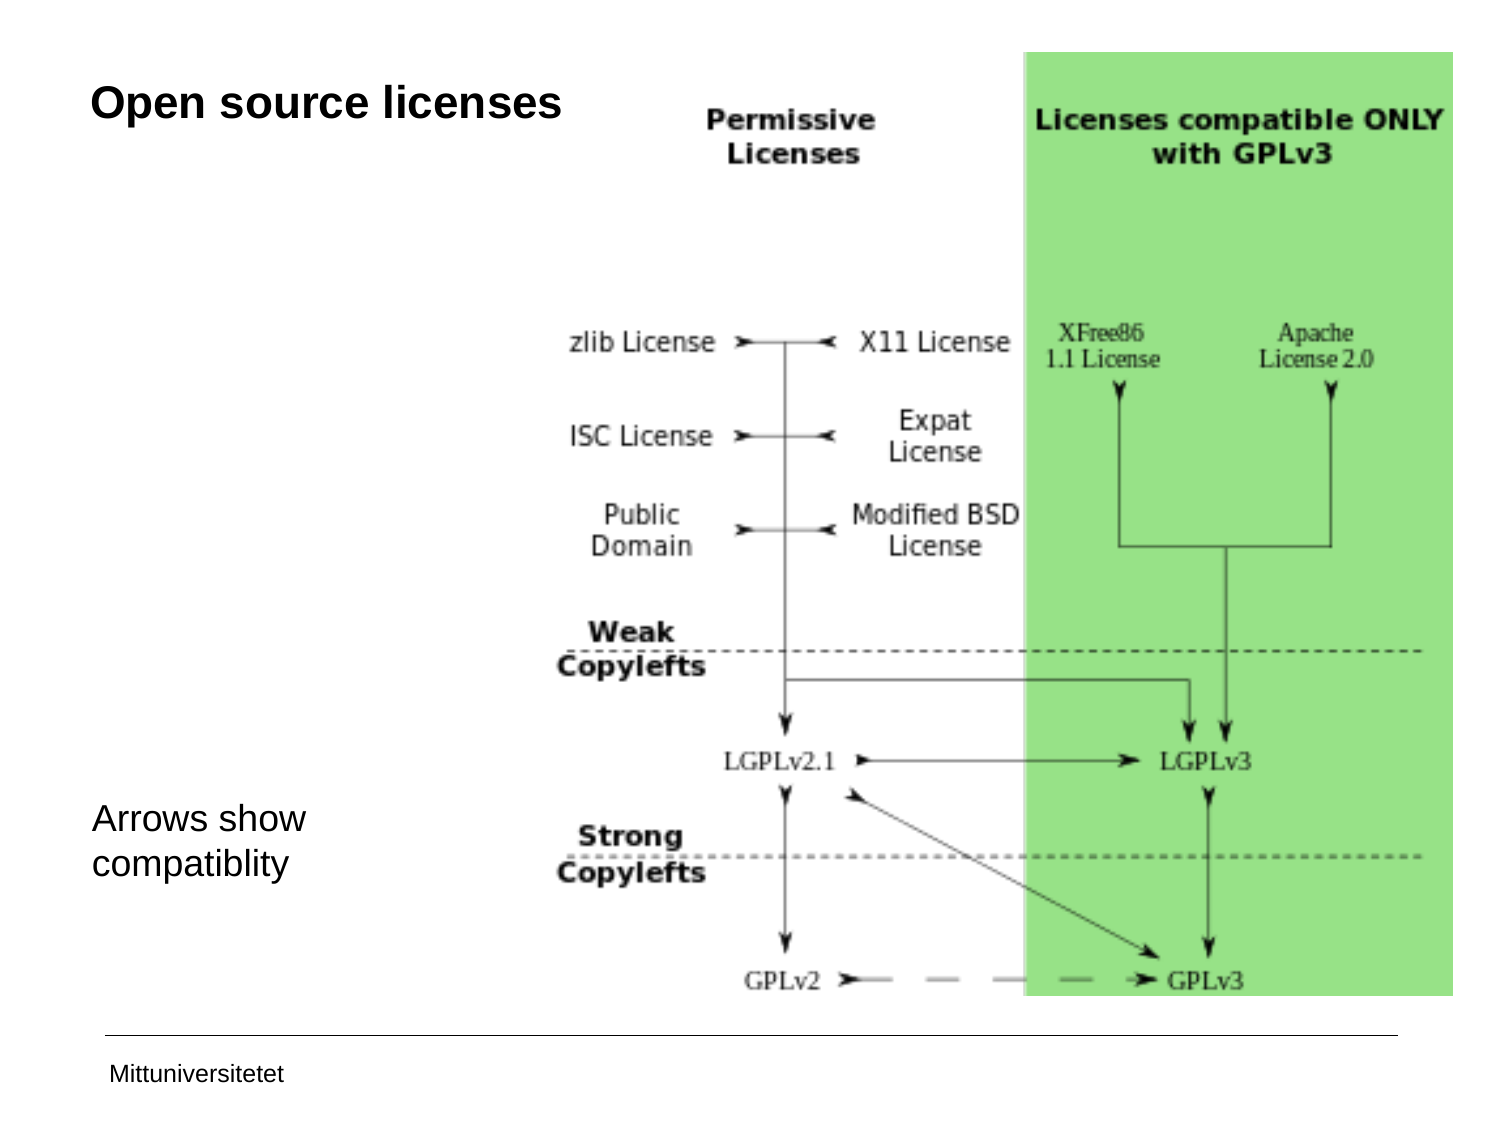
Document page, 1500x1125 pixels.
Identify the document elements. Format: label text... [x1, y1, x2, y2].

text_box Arrows show compatiblity [77, 786, 385, 892]
picture [538, 52, 1453, 996]
title Open source licenses [75, 45, 632, 233]
